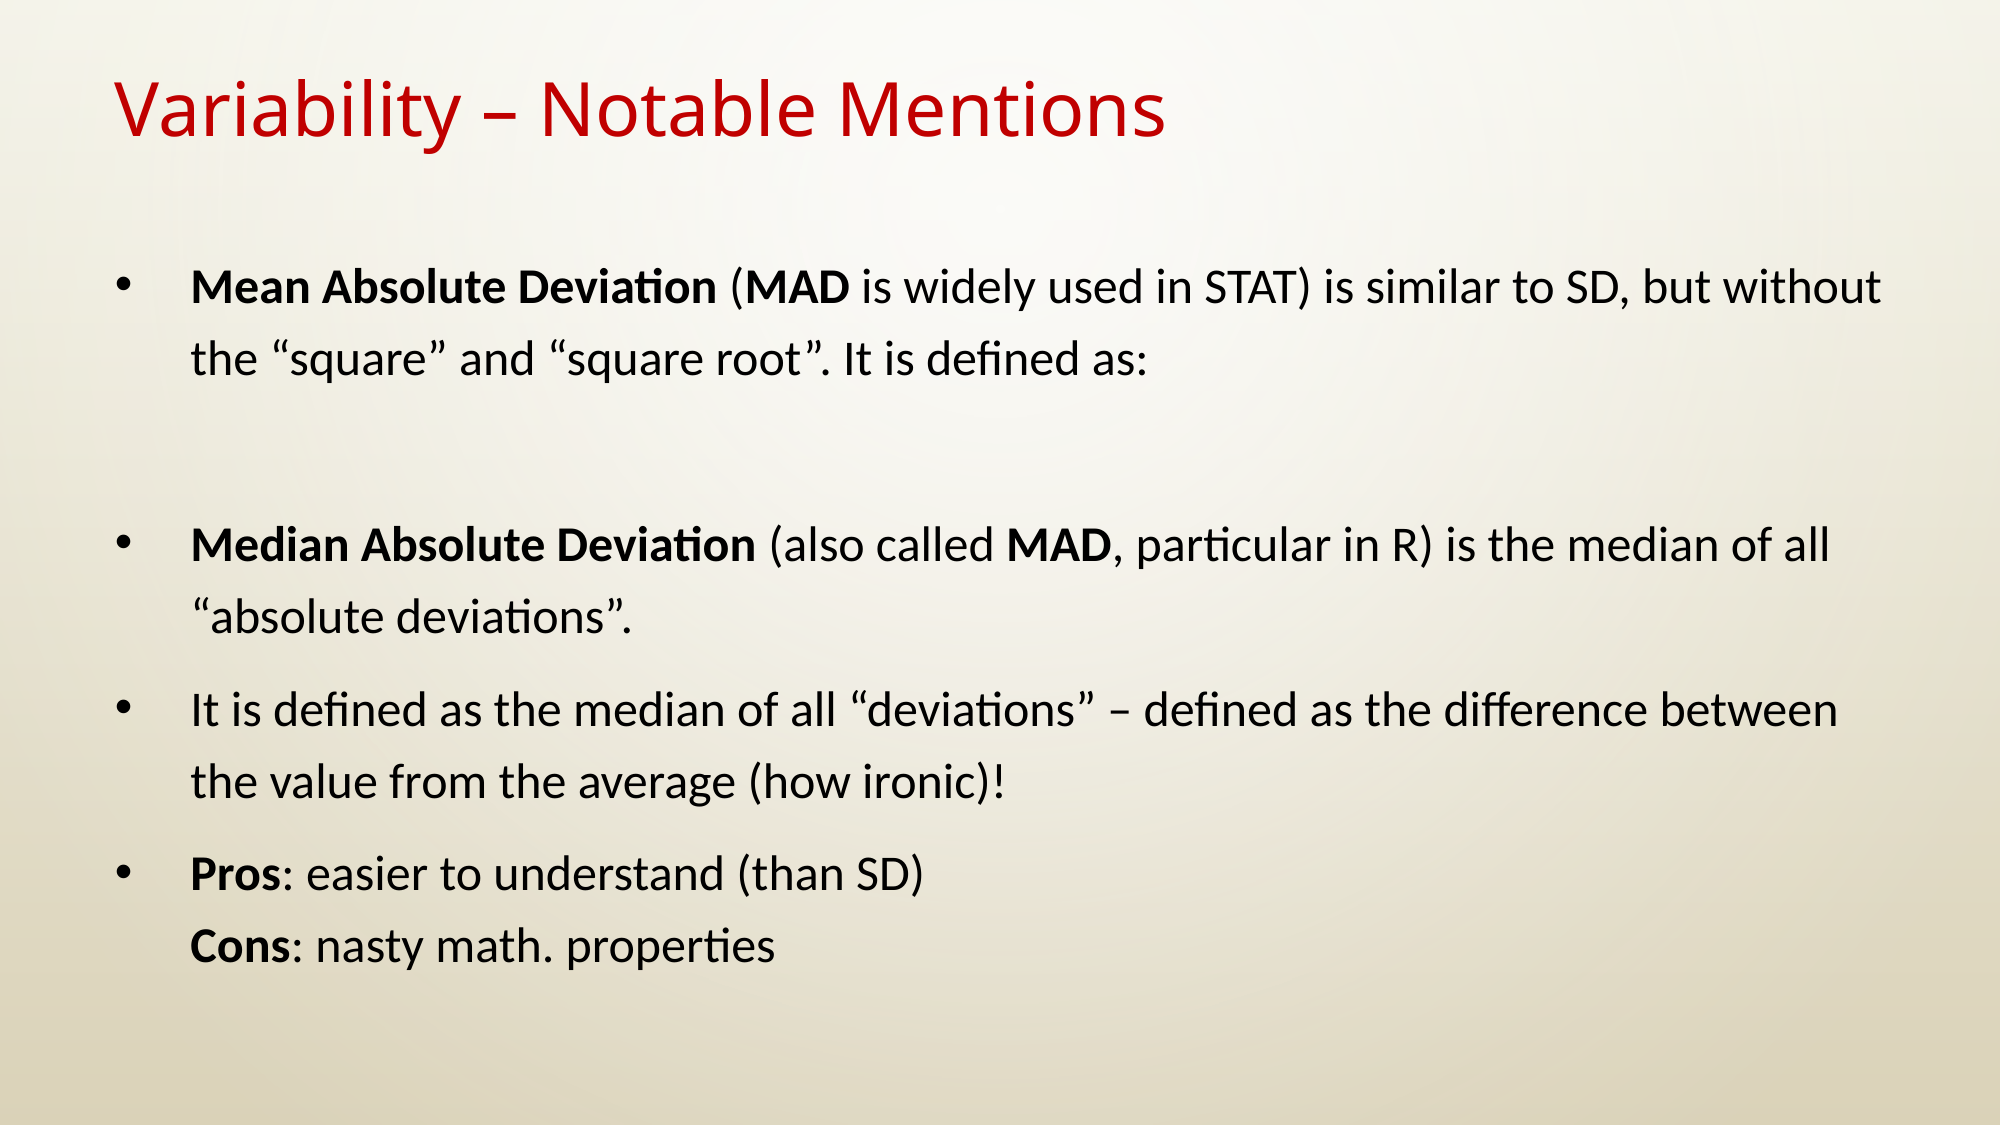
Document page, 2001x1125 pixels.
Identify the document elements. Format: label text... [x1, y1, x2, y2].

list A trimmed mean is a mean with extreme values removed. Note: extreme values are the largest or smallest values of the sorted list. The parts that are removed is usually represented in a percentage. Example: a 10% trimmed mean of a sample (n = 50) is calculated by finding the mean after removing the largest 10% (5 values) and smallest 10% (5 values). It is widely used in sports events like diving to reduce biases. Pros: reduce impact of outliers Cons: tedious calc. and nasty math. properties [0, 0, 2000, 176]
title Variability – Notable Mentions [99, 64, 1900, 215]
